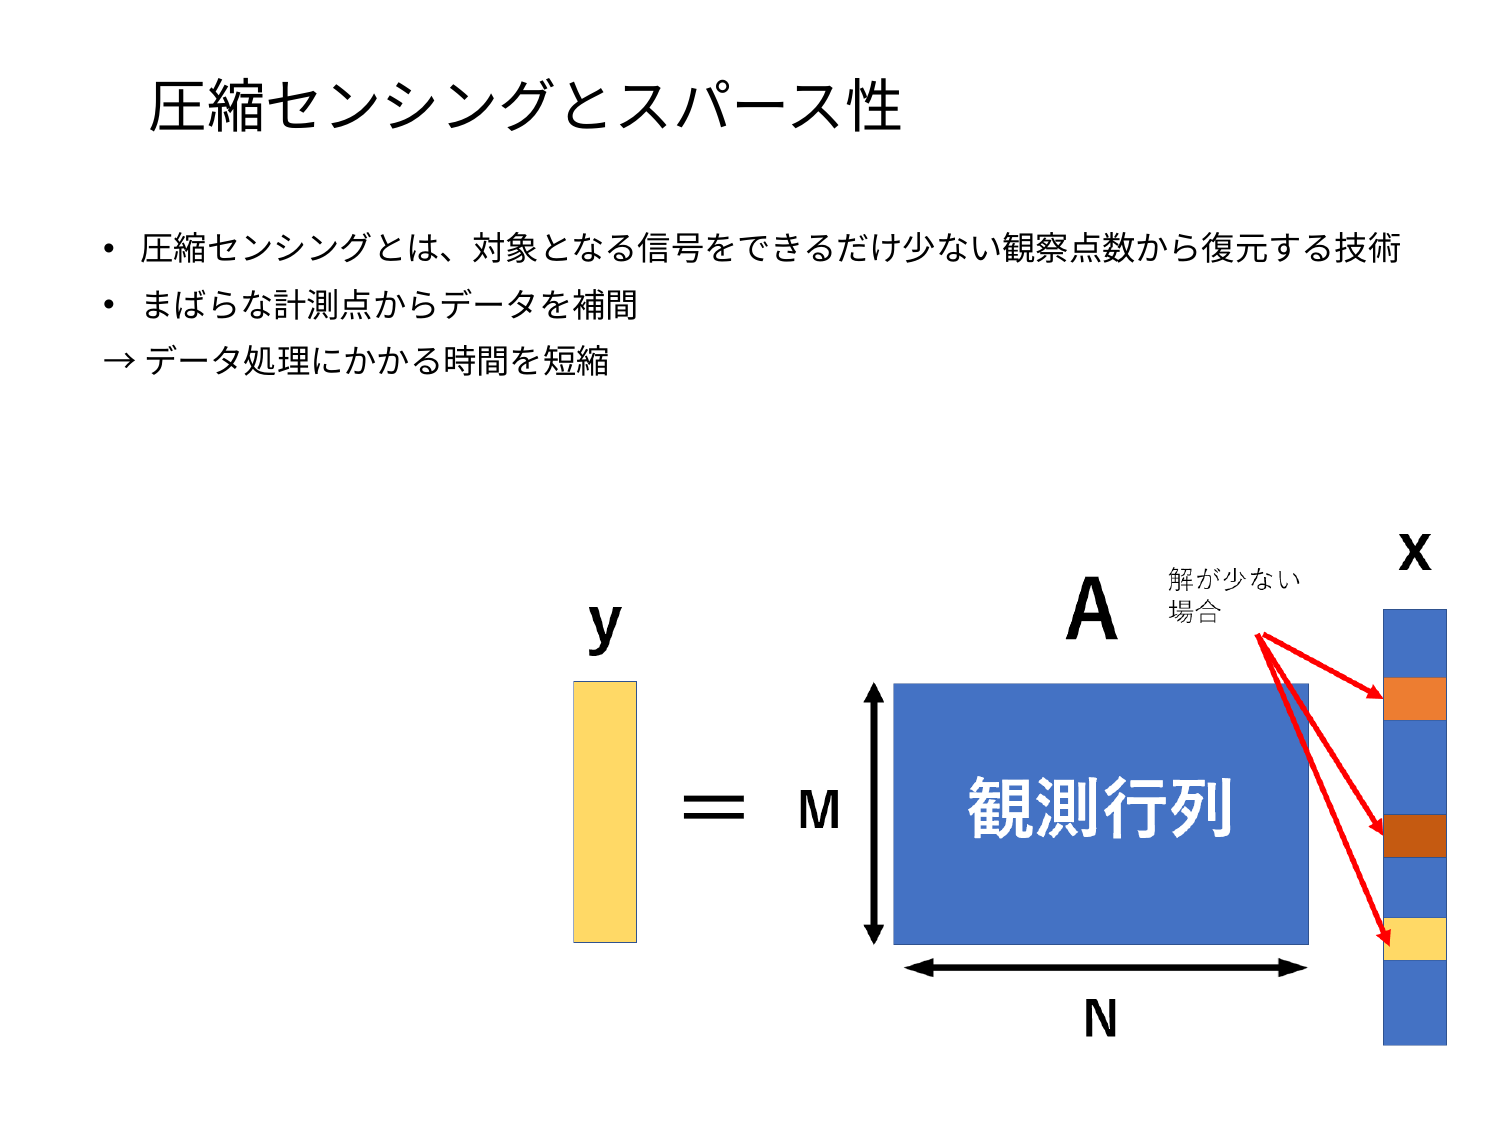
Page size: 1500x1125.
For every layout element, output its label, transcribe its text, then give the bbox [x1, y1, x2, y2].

text_box 圧縮センシングとスパース性 [134, 70, 1366, 157]
picture [550, 506, 1485, 1069]
text_box 圧縮センシングとは、対象となる信号をできるだけ少ない観察点数から復元する技術 まばらな計測点からデータを補間 →データ処理にかかる時間を短縮 [88, 224, 1447, 354]
